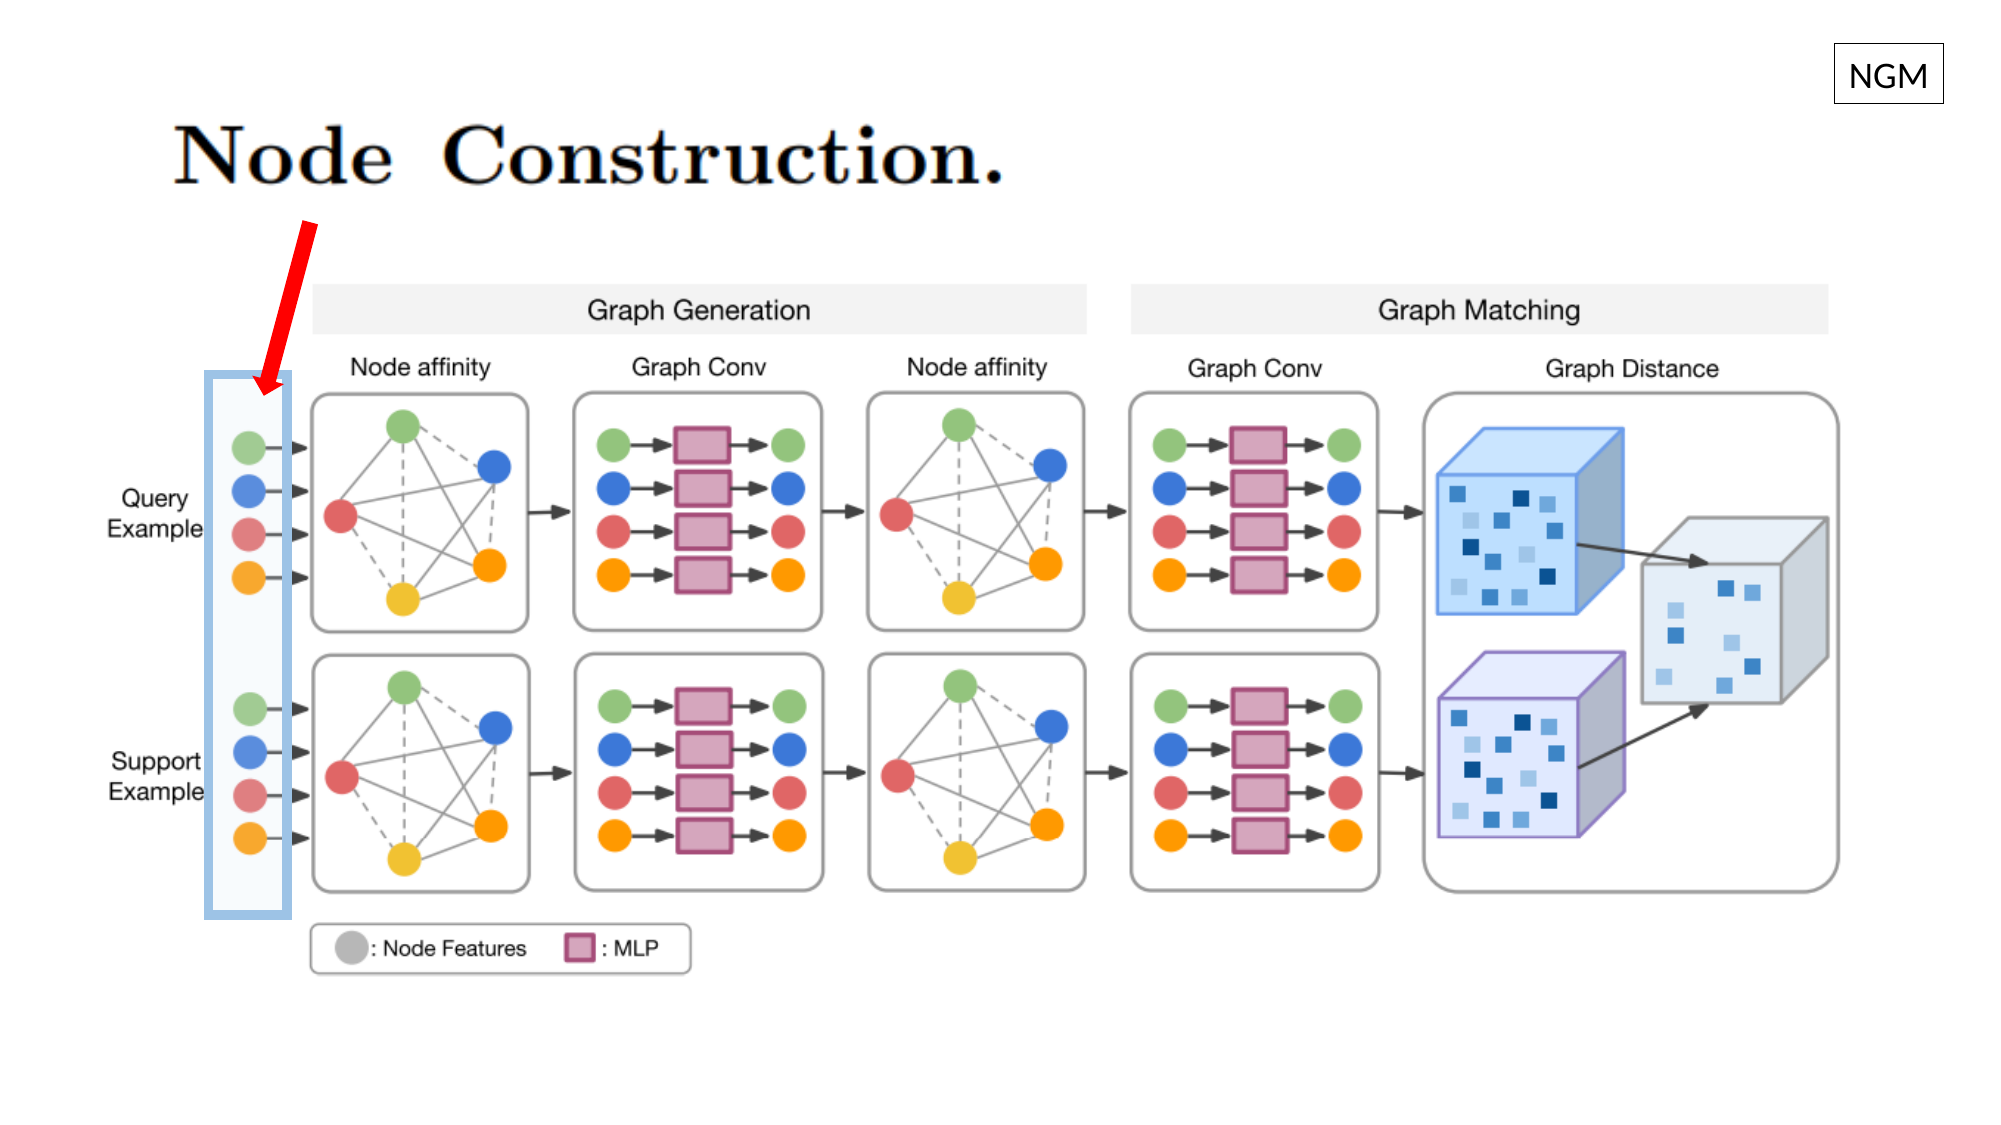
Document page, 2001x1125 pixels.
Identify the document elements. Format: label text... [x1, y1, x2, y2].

picture [108, 83, 1038, 208]
text_box NGM [1834, 43, 1944, 104]
picture [52, 243, 1923, 1006]
text_box [296, 220, 319, 243]
